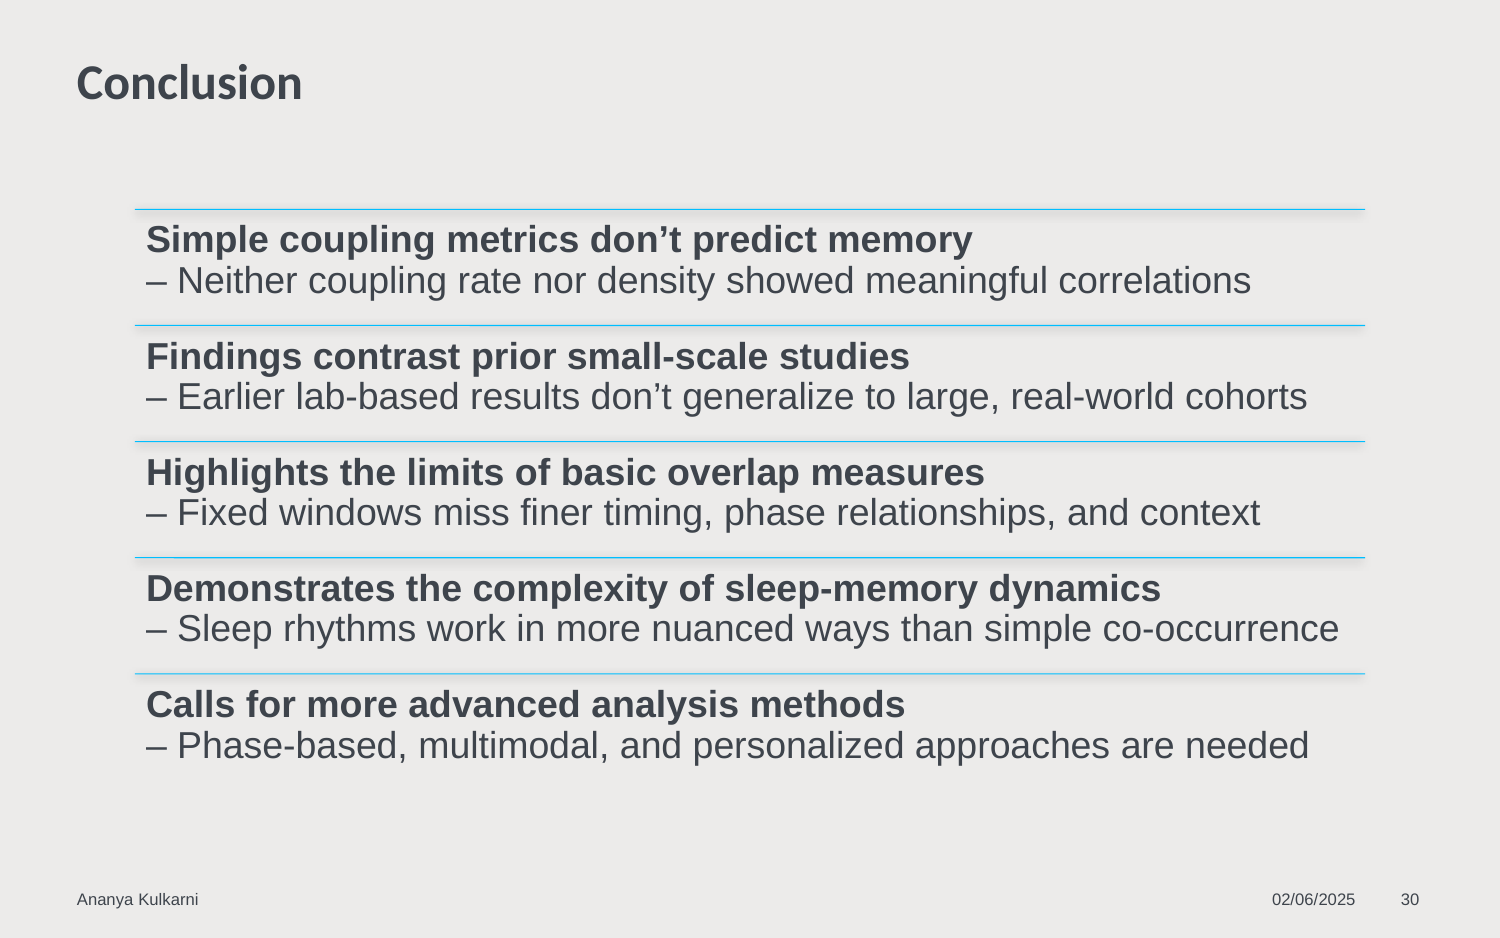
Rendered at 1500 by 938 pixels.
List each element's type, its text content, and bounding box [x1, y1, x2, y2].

footer Ananya Kulkarni [76, 888, 1072, 910]
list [134, 209, 1366, 791]
slide_number 30 [1400, 888, 1438, 910]
title Conclusion [76, 64, 1424, 111]
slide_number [1272, 888, 1360, 910]
